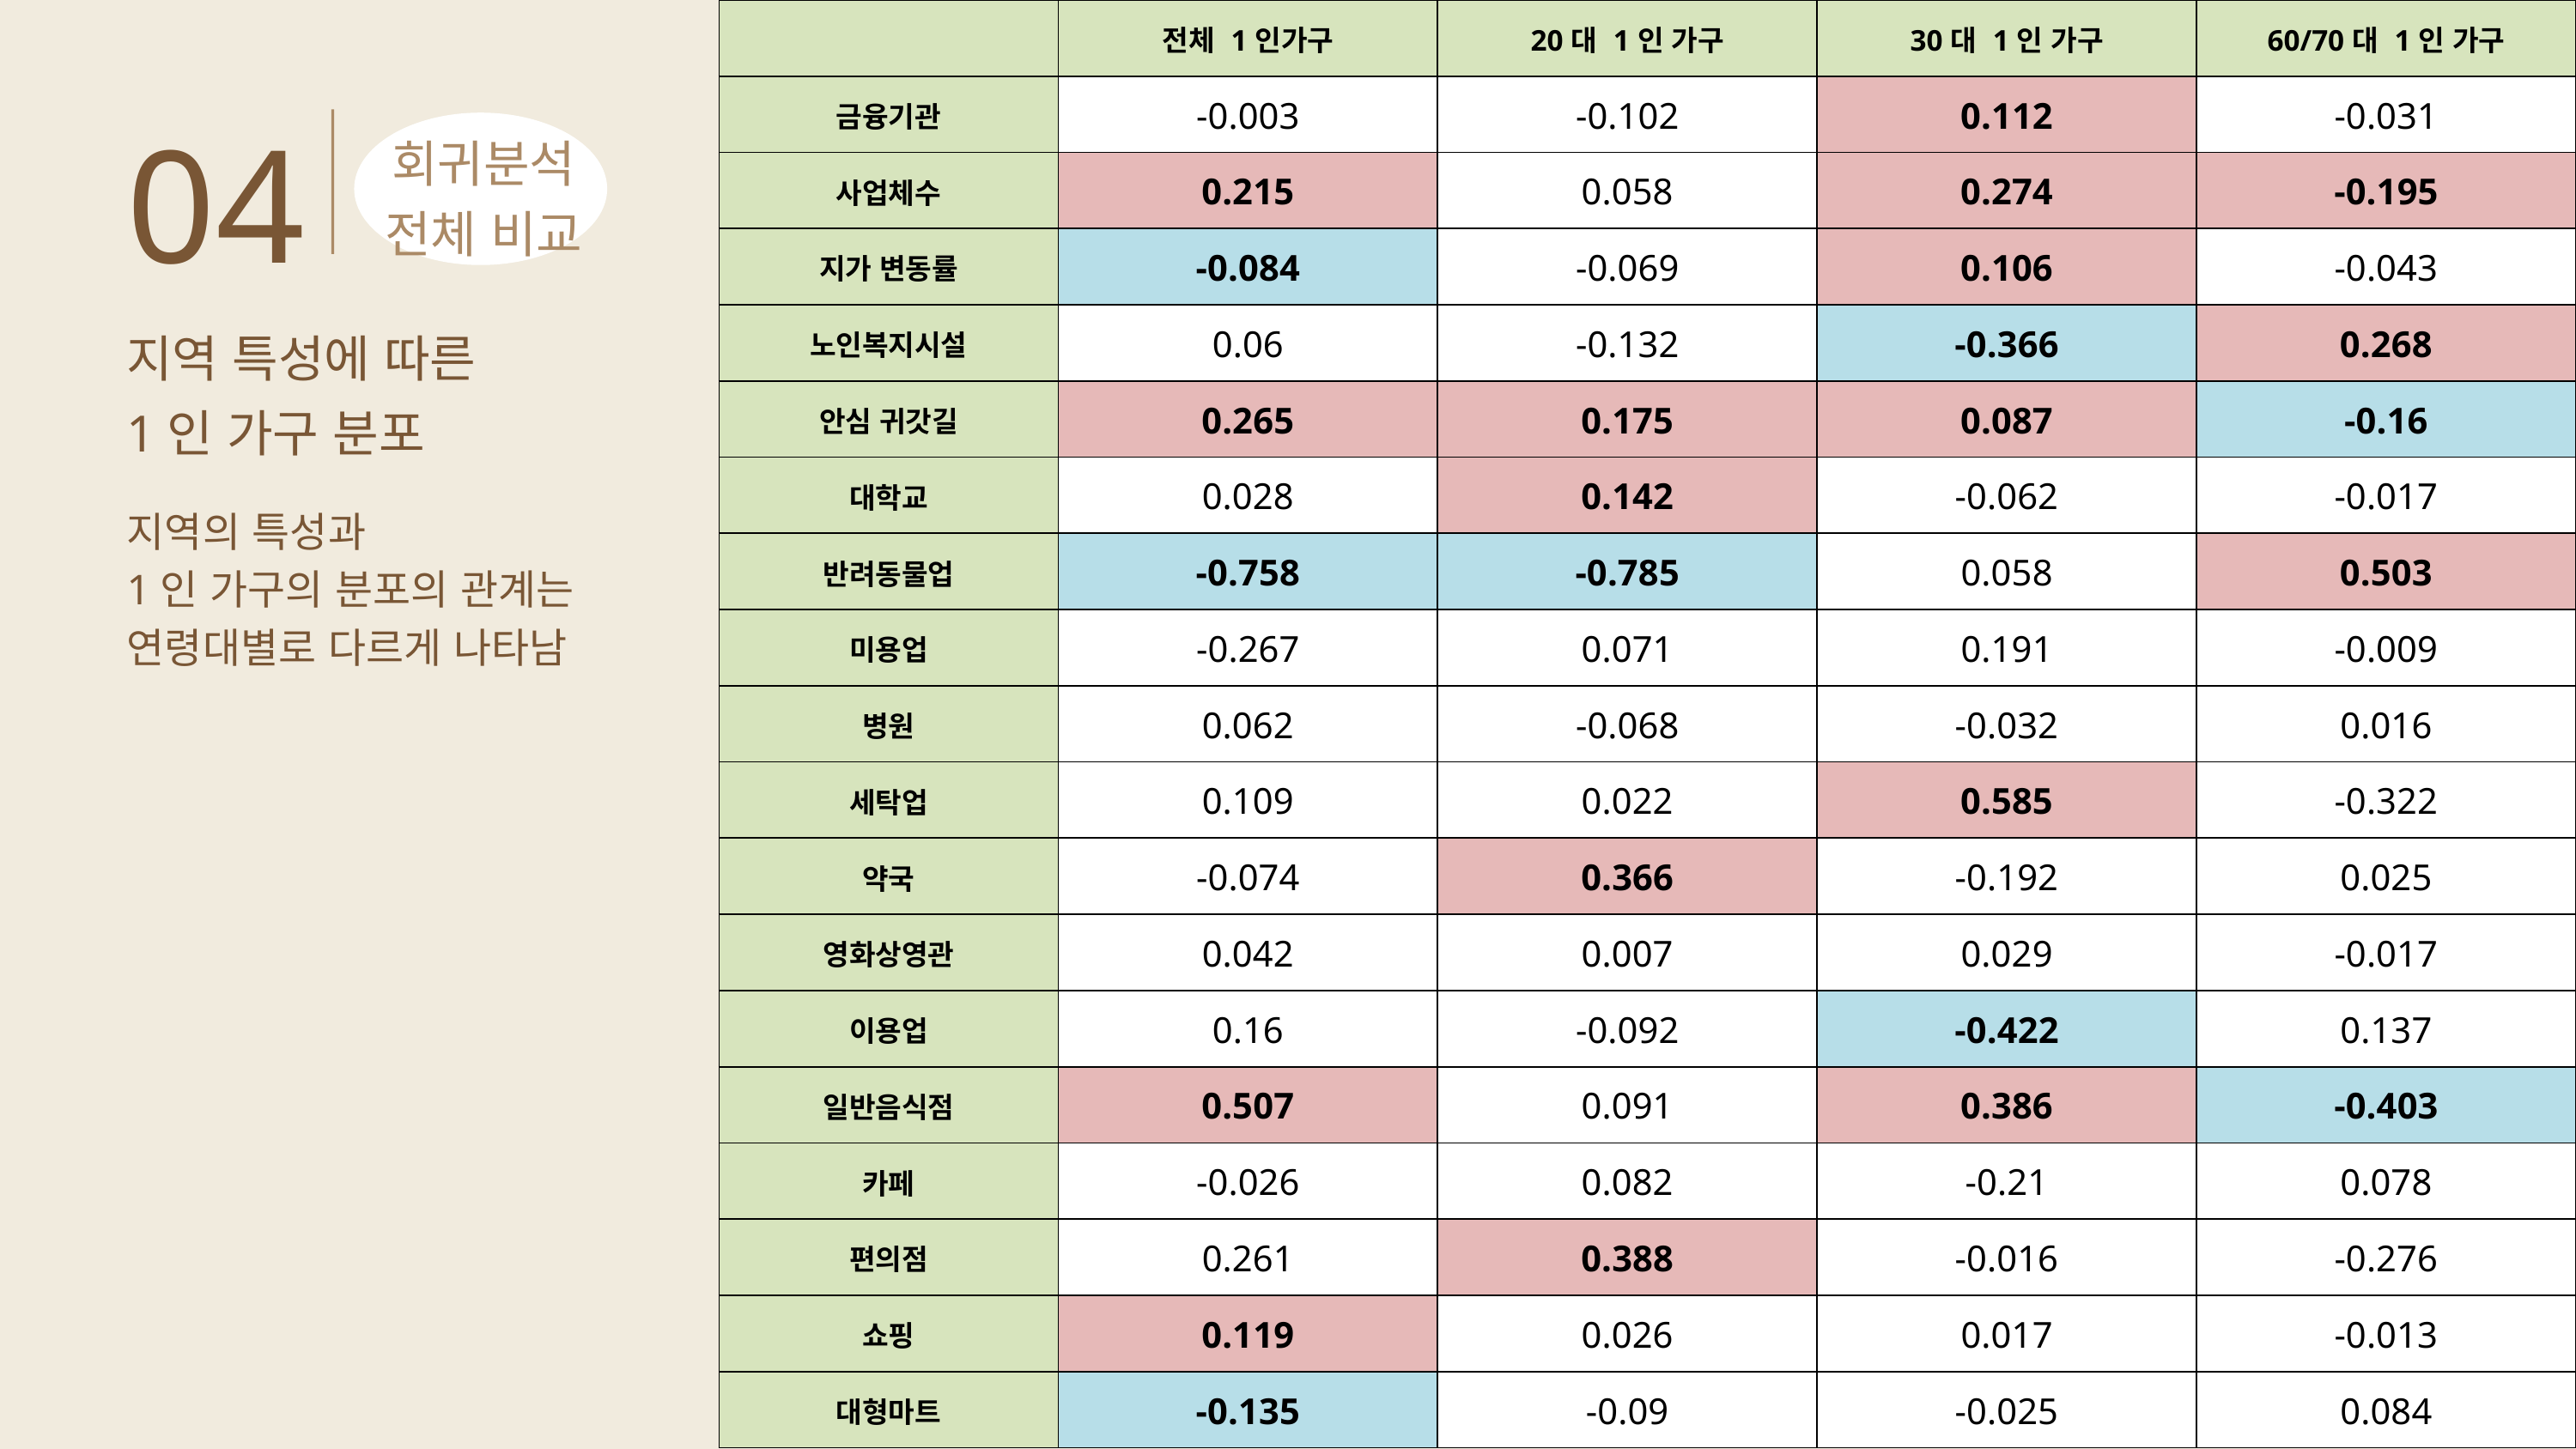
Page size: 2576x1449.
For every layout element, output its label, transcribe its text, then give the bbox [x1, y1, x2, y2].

table_cell -0.135 [1059, 1373, 1437, 1447]
table_cell 카페 [720, 1143, 1058, 1218]
table_cell 0.058 [1818, 534, 2196, 609]
text_box 지역 특성에 따른 1인 가구 분포 [126, 312, 644, 462]
table_cell 0.078 [2197, 1143, 2575, 1218]
table_cell -0.062 [1818, 458, 2196, 532]
table_cell 일반음식점 [720, 1068, 1058, 1143]
table_cell 0.137 [2197, 991, 2575, 1066]
table_cell 0.386 [1818, 1068, 2196, 1143]
table_cell 미용업 [720, 610, 1058, 685]
table_cell 0.503 [2197, 534, 2575, 609]
table_cell -0.276 [2197, 1220, 2575, 1294]
table_cell -0.16 [2197, 382, 2575, 457]
table_cell -0.069 [1438, 229, 1816, 304]
table_cell 지가 변동률 [720, 229, 1058, 304]
table_cell 0.016 [2197, 687, 2575, 761]
table_header 전체 1인가구 [1059, 1, 1437, 76]
table_cell 0.022 [1438, 762, 1816, 837]
table_cell 이용업 [720, 991, 1058, 1066]
table_cell -0.074 [1059, 839, 1437, 913]
table_cell -0.422 [1818, 991, 2196, 1066]
table_cell 대학교 [720, 458, 1058, 532]
table_cell 0.268 [2197, 306, 2575, 380]
table_cell -0.026 [1059, 1143, 1437, 1218]
table_cell 노인복지시설 [720, 306, 1058, 380]
table_cell -0.092 [1438, 991, 1816, 1066]
table_cell -0.132 [1438, 306, 1816, 380]
text_box 04 [126, 76, 322, 294]
table_cell 0.142 [1438, 458, 1816, 532]
table_cell -0.403 [2197, 1068, 2575, 1143]
table_cell 0.215 [1059, 153, 1437, 227]
table_cell 쇼핑 [720, 1296, 1058, 1371]
table_cell -0.322 [2197, 762, 2575, 837]
table_cell 0.062 [1059, 687, 1437, 761]
table_cell 영화상영관 [720, 915, 1058, 990]
table_cell 0.106 [1818, 229, 2196, 304]
table_header [720, 1, 1058, 76]
table_cell -0.017 [2197, 915, 2575, 990]
text_box 지역의 특성과 1인 가구의 분포의 관계는 연령대별로 다르게 나타남 [126, 497, 614, 671]
table_cell 0.017 [1818, 1296, 2196, 1371]
table_cell 약국 [720, 839, 1058, 913]
table_cell -0.21 [1818, 1143, 2196, 1218]
table_cell 0.091 [1438, 1068, 1816, 1143]
table_cell 0.087 [1818, 382, 2196, 457]
table_cell 0.119 [1059, 1296, 1437, 1371]
table_cell 대형마트 [720, 1373, 1058, 1447]
table_cell -0.758 [1059, 534, 1437, 609]
table_header 30대 1인 가구 [1818, 1, 2196, 76]
table_cell 0.025 [2197, 839, 2575, 913]
table_cell 0.261 [1059, 1220, 1437, 1294]
table_cell -0.195 [2197, 153, 2575, 227]
table_cell 반려동물업 [720, 534, 1058, 609]
table_cell 0.084 [2197, 1373, 2575, 1447]
table_cell -0.192 [1818, 839, 2196, 913]
table_cell 0.06 [1059, 306, 1437, 380]
table_cell 0.507 [1059, 1068, 1437, 1143]
table_cell 0.366 [1438, 839, 1816, 913]
table_cell 0.007 [1438, 915, 1816, 990]
table_cell -0.366 [1818, 306, 2196, 380]
table_cell 0.388 [1438, 1220, 1816, 1294]
table_cell -0.068 [1438, 687, 1816, 761]
table_cell 0.16 [1059, 991, 1437, 1066]
table_cell -0.017 [2197, 458, 2575, 532]
table_cell 세탁업 [720, 762, 1058, 837]
table_cell 0.112 [1818, 77, 2196, 152]
table_cell 0.042 [1059, 915, 1437, 990]
table_cell -0.043 [2197, 229, 2575, 304]
table_cell 0.585 [1818, 762, 2196, 837]
table_cell 0.082 [1438, 1143, 1816, 1218]
table_header 20대 1인 가구 [1438, 1, 1816, 76]
table_cell -0.102 [1438, 77, 1816, 152]
table_cell 0.265 [1059, 382, 1437, 457]
table_cell -0.009 [2197, 610, 2575, 685]
table_cell -0.785 [1438, 534, 1816, 609]
table_cell -0.003 [1059, 77, 1437, 152]
table_cell 0.175 [1438, 382, 1816, 457]
table_cell -0.084 [1059, 229, 1437, 304]
table_cell 사업체수 [720, 153, 1058, 227]
table_cell 0.028 [1059, 458, 1437, 532]
table_cell -0.013 [2197, 1296, 2575, 1371]
table_cell 0.058 [1438, 153, 1816, 227]
table_cell -0.09 [1438, 1373, 1816, 1447]
table_cell 병원 [720, 687, 1058, 761]
table_cell 0.029 [1818, 915, 2196, 990]
table_cell 0.026 [1438, 1296, 1816, 1371]
table_cell 0.191 [1818, 610, 2196, 685]
table_cell 편의점 [720, 1220, 1058, 1294]
table_cell -0.016 [1818, 1220, 2196, 1294]
table_cell -0.031 [2197, 77, 2575, 152]
table_cell 0.274 [1818, 153, 2196, 227]
table_cell 0.109 [1059, 762, 1437, 837]
table_cell -0.025 [1818, 1373, 2196, 1447]
table_cell -0.267 [1059, 610, 1437, 685]
table_cell 금융기관 [720, 77, 1058, 152]
table_cell -0.032 [1818, 687, 2196, 761]
table_cell 안심 귀갓길 [720, 382, 1058, 457]
table_header 60/70대 1인 가구 [2197, 1, 2575, 76]
table_cell 0.071 [1438, 610, 1816, 685]
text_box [354, 112, 608, 265]
